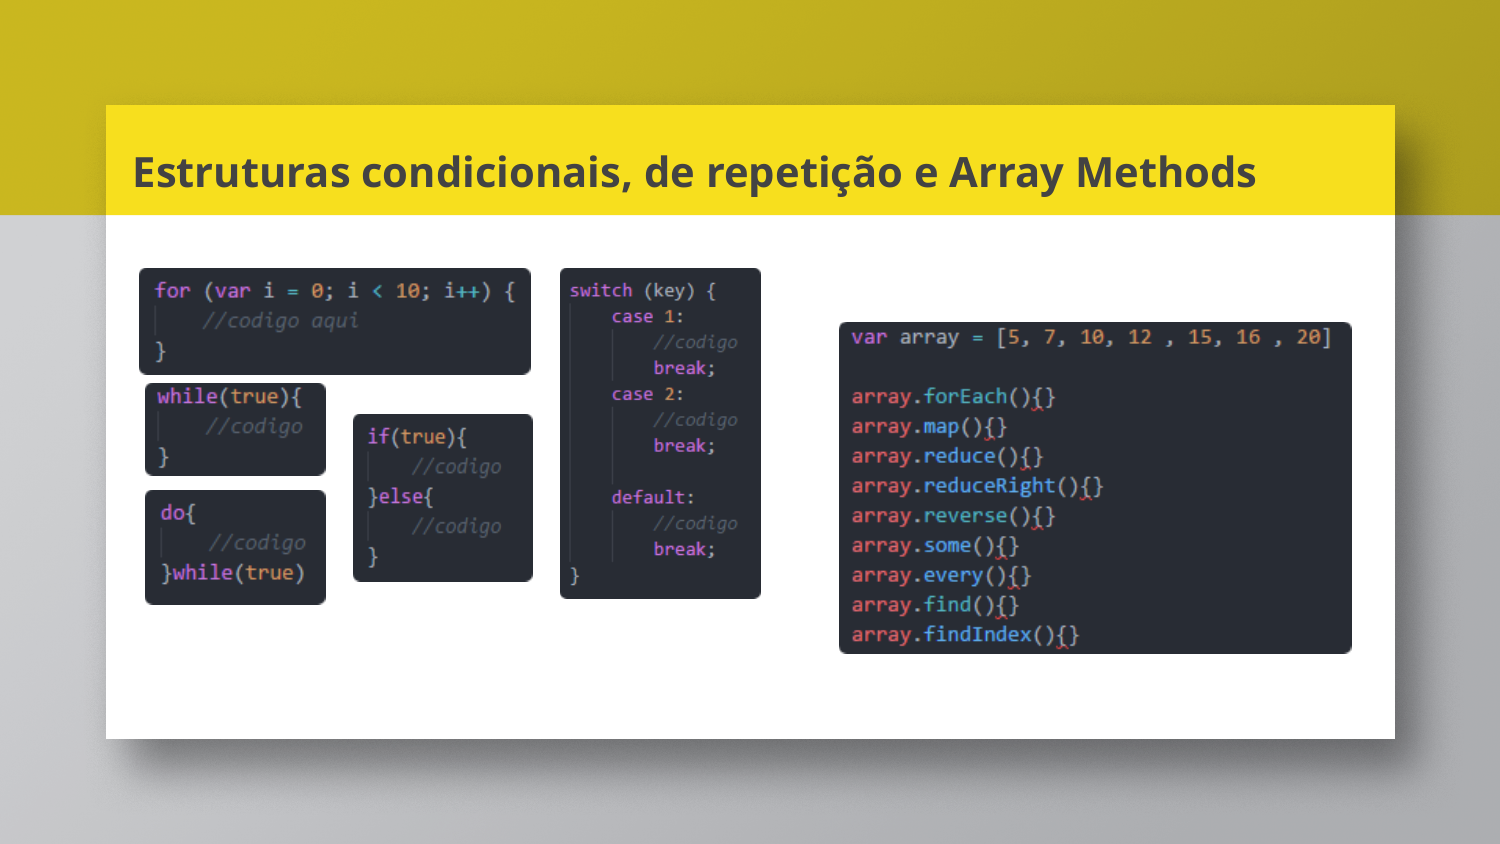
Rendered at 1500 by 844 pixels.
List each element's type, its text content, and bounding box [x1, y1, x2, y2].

title Estruturas condicionais, de repetição e Array Methods [117, 100, 1409, 211]
picture [0, 0, 1500, 844]
